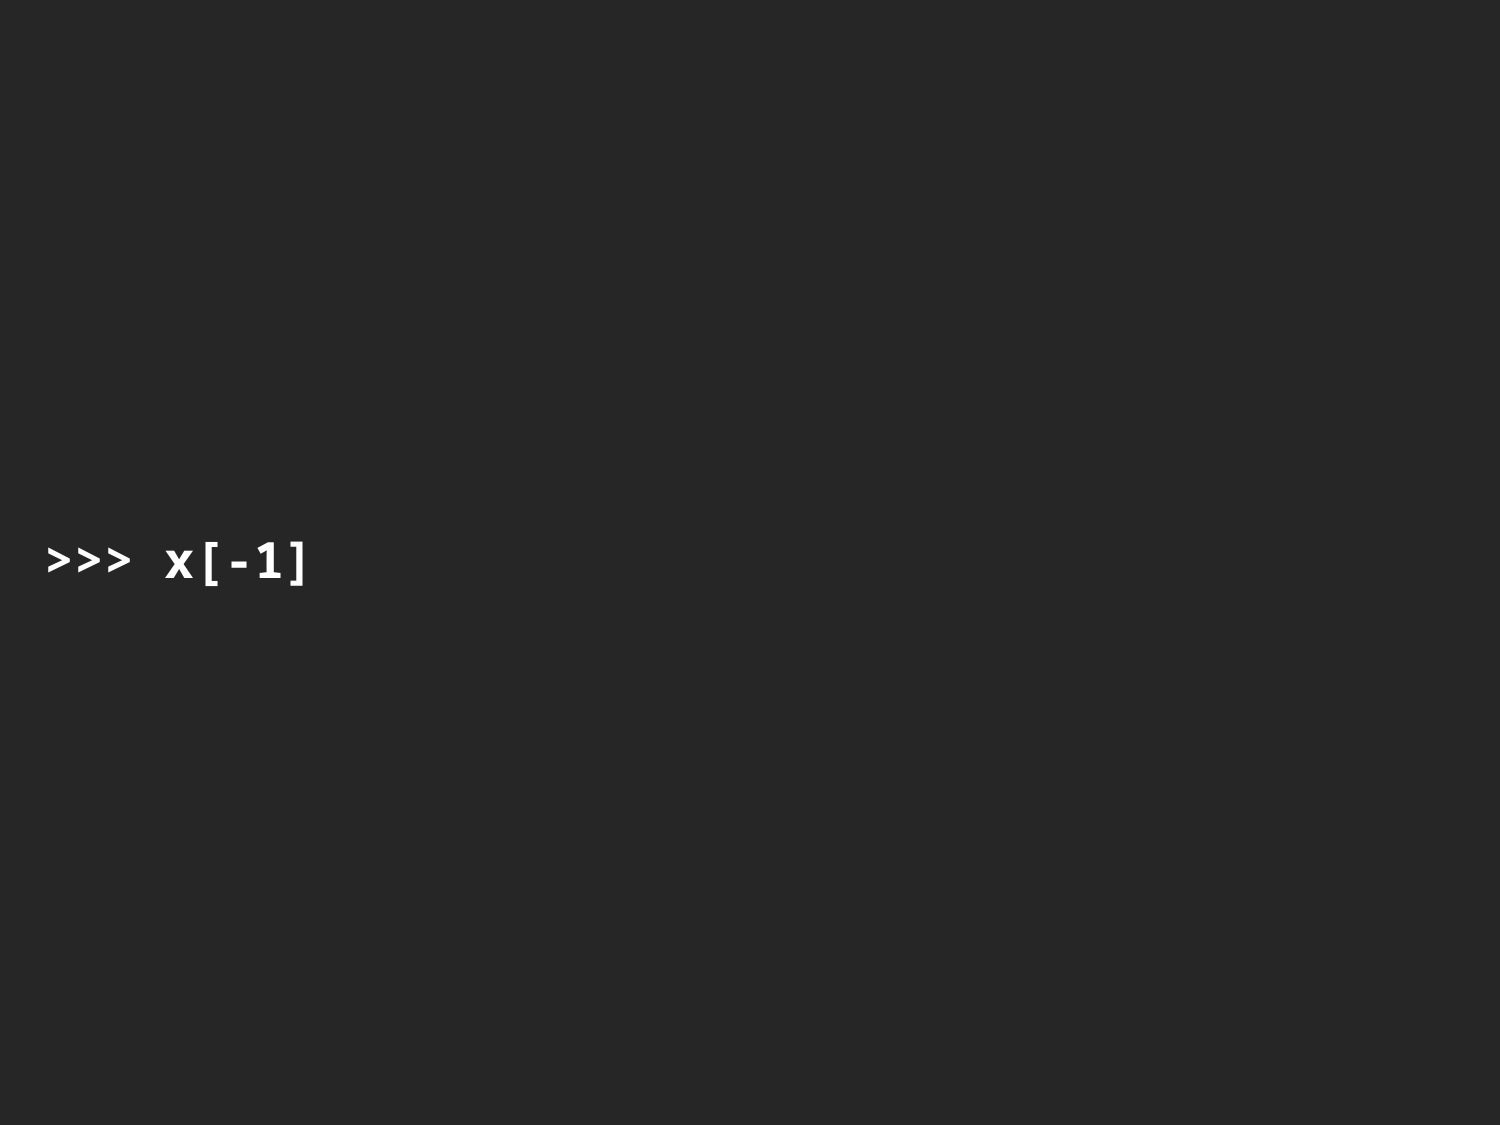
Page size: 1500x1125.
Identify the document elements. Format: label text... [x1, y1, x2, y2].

list >>> x[-1] [29, 30, 1471, 1094]
